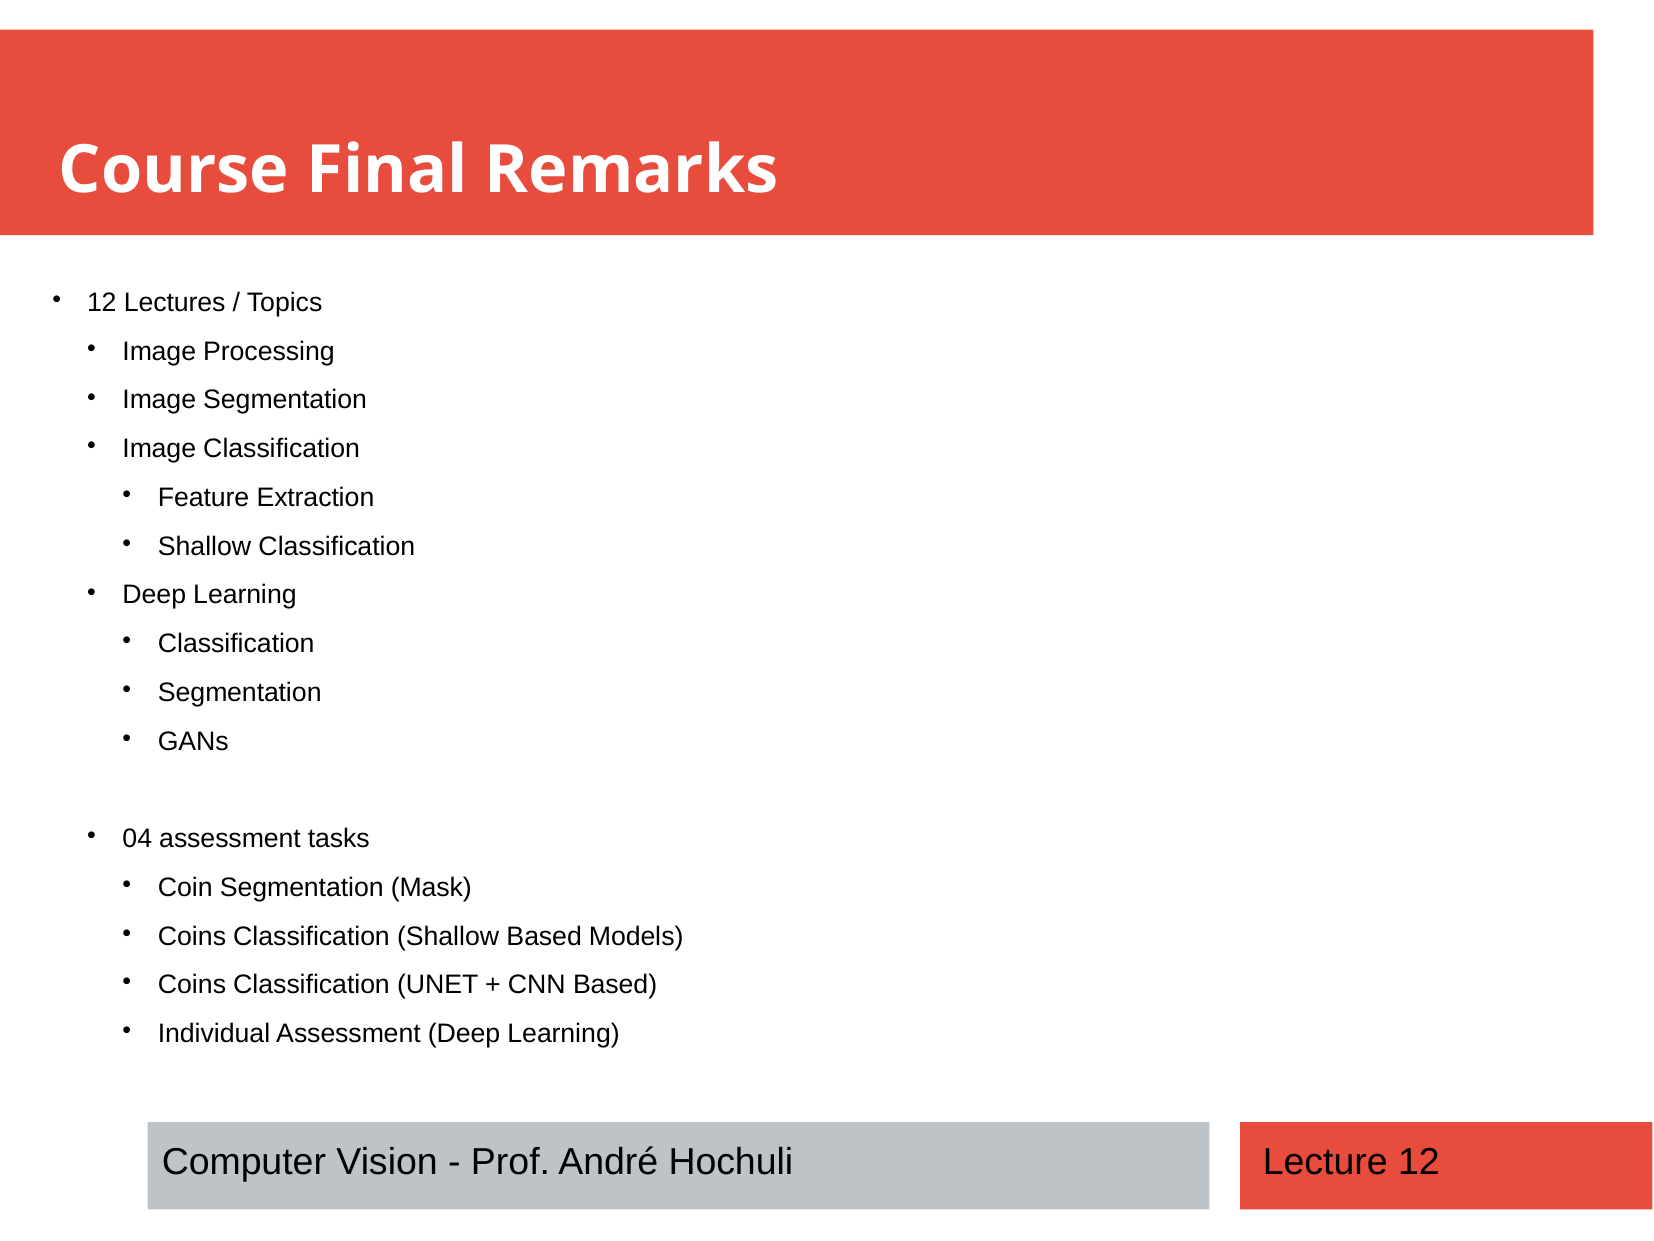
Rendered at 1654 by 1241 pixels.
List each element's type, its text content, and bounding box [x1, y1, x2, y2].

text_box Computer Vision - Prof. André Hochuli [147, 1129, 1204, 1189]
text_box Lecture 12 [1248, 1129, 1622, 1189]
text_box [59, 324, 1564, 1092]
text_box Course Final Remarks [59, 59, 1594, 206]
text_box 12 Lectures / Topics Image Processing Image Segmentation Image Classification Feature Extraction Shallow Classification Deep Learning Classification Segmentation GANs 04 assessment tasks Coin Segmentation (Mask) Coins Classification (Shallow Based Models) Coins Classification (UNET + CNN Based) Individual Assessment (Deep Learning) [51, 285, 1557, 1052]
